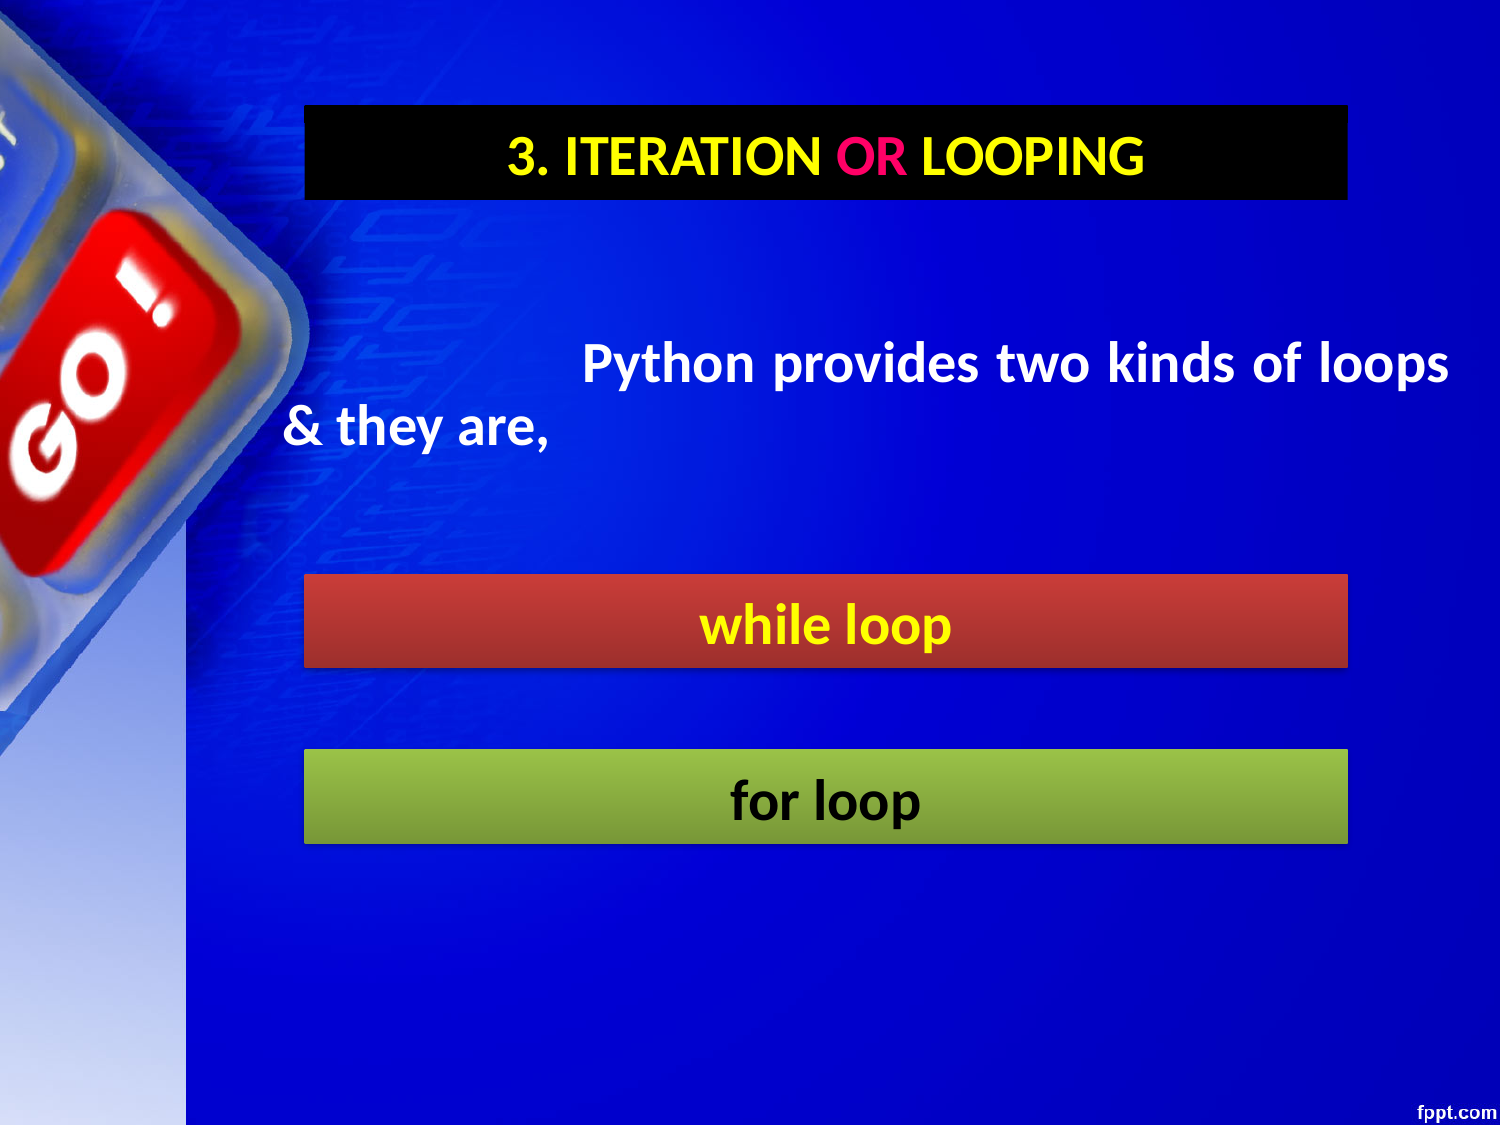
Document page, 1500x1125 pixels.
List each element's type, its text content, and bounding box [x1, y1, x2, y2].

text_box 3. ITERATION OR LOOPING [304, 105, 1348, 200]
text_box Python provides two kinds of loops & they are, [210, 324, 1465, 786]
text_box for loop [304, 749, 1348, 844]
text_box while loop [304, 574, 1348, 668]
picture [0, 0, 1500, 1125]
